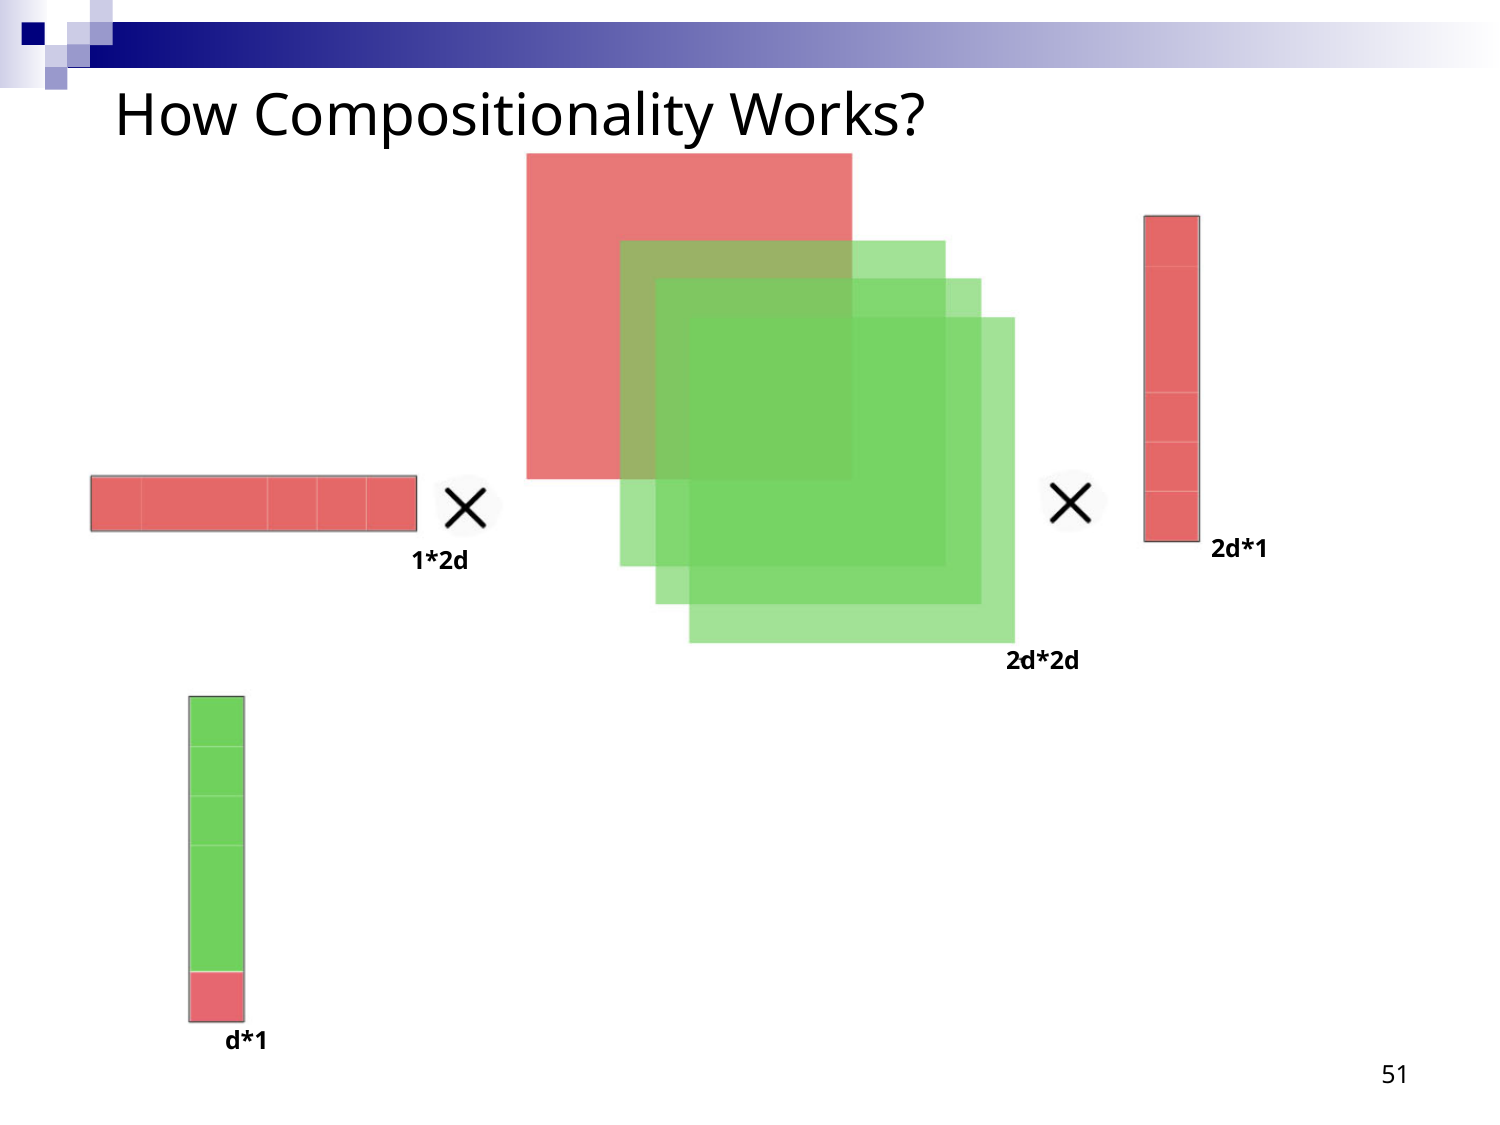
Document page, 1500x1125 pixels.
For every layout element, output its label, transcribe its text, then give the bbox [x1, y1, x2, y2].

picture [43, 675, 407, 1038]
text_box d*1 [210, 1017, 284, 1062]
picture [512, 149, 1351, 663]
picture [62, 462, 508, 563]
text_box How Compositionality Works? [99, 0, 1450, 225]
text_box 2d*1 [1196, 525, 1284, 570]
slide_number 51 [1074, 1024, 1426, 1101]
text_box 1*2d [396, 546, 484, 583]
text_box 2d*2d [991, 637, 1096, 683]
